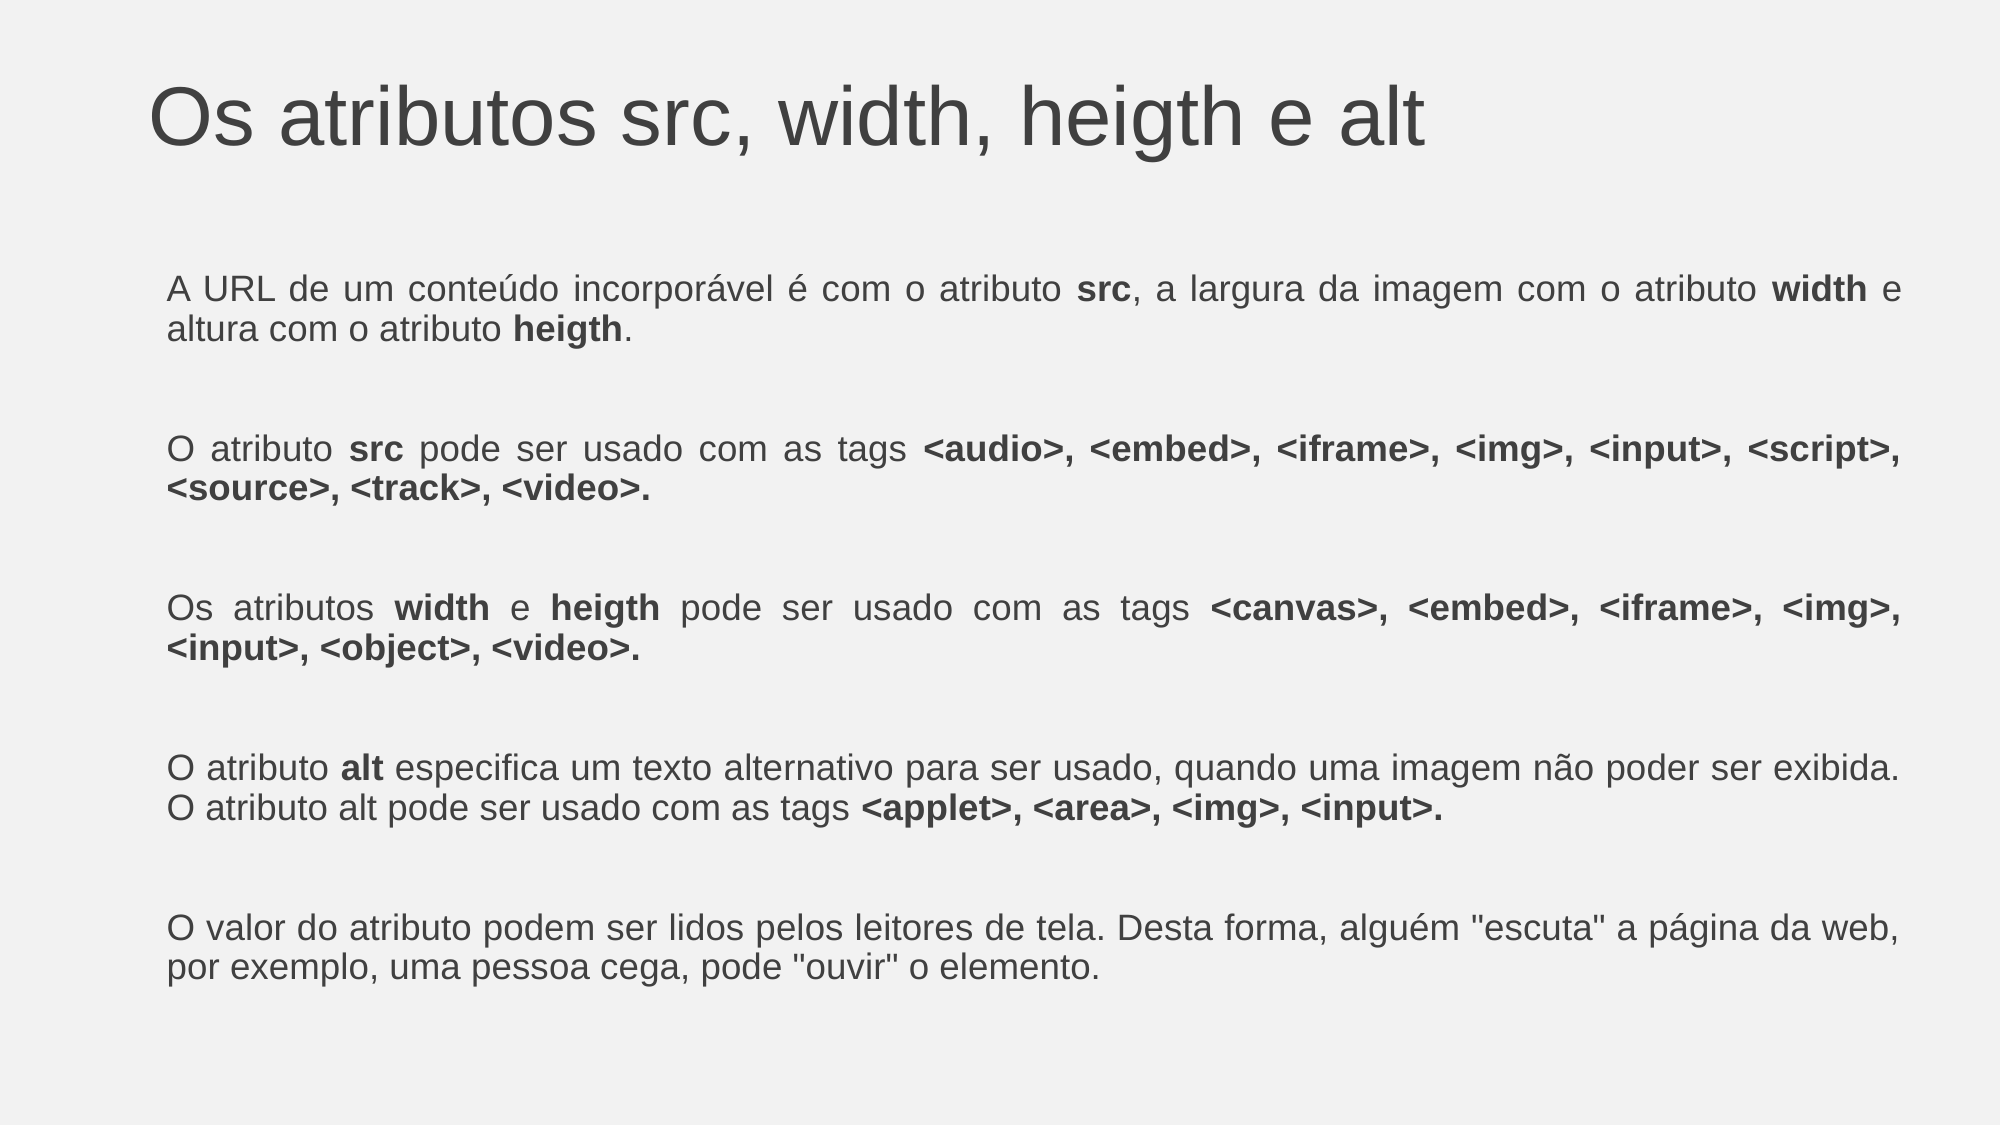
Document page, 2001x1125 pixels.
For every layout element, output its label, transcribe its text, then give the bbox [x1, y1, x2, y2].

list A URL de um conteúdo incorporável é com o atributo src, a largura da imagem com o atributo width e altura com o atributo heigth. O atributo src pode ser usado com as tags <audio>, <embed>, <iframe>, <img>, <input>, <script>, <source>, <track>, <video>. Os atributos width e heigth pode ser usado com as tags <canvas>, <embed>, <iframe>, <img>, <input>, <object>, <video>. O atributo alt especifica um texto alternativo para ser usado, quando uma imagem não poder ser exibida. O atributo alt pode ser usado com as tags <applet>, <area>, <img>, <input>. O valor do atributo podem ser lidos pelos leitores de tela. Desta forma, alguém "escuta" a página da web, por exemplo, uma pessoa cega, pode "ouvir" o elemento. [133, 262, 1918, 1000]
title Os atributos src, width, heigth e alt [133, 37, 1918, 200]
